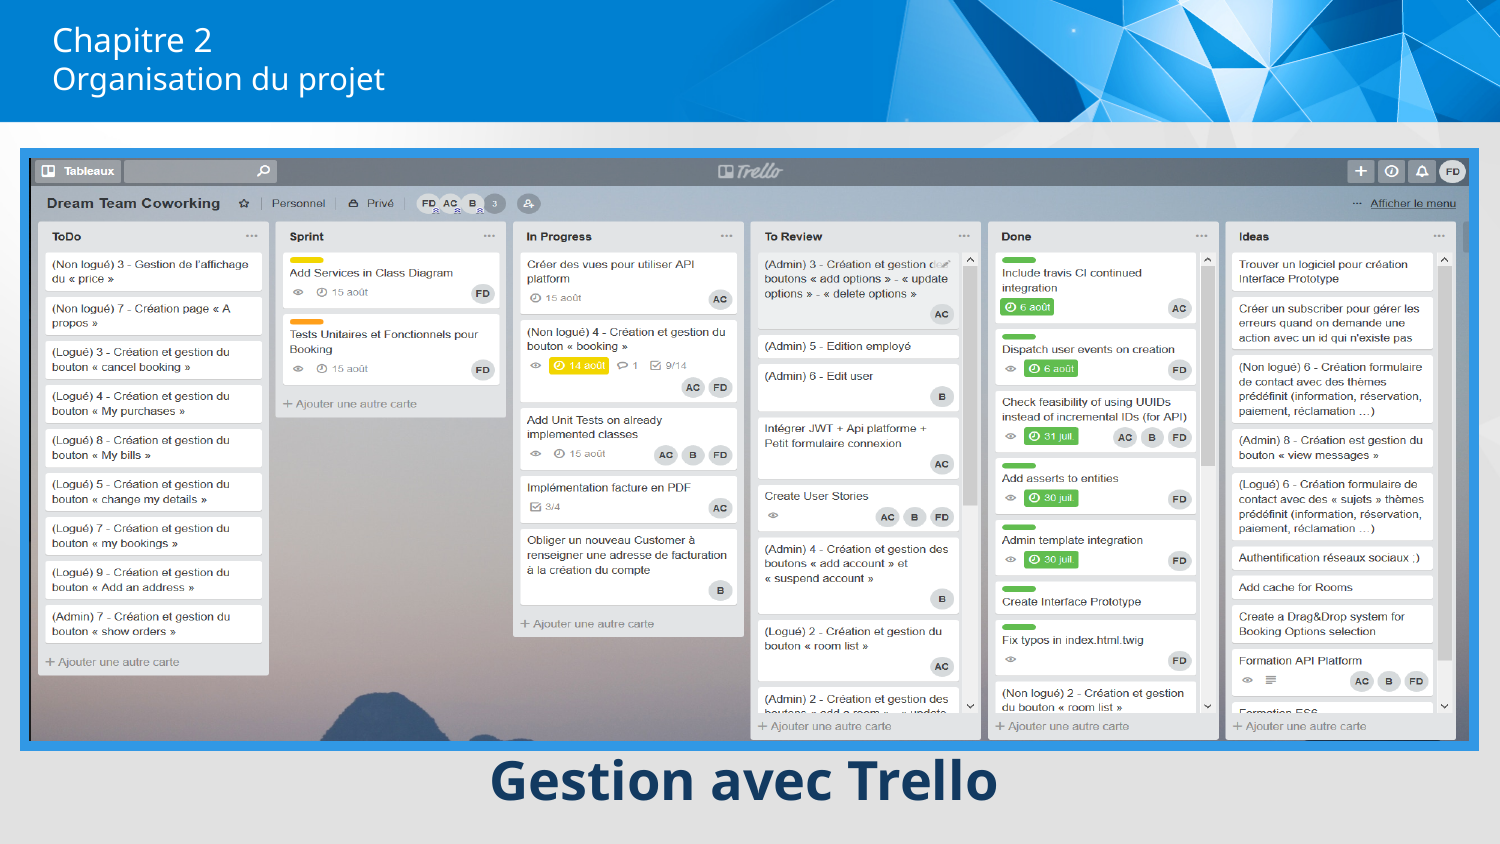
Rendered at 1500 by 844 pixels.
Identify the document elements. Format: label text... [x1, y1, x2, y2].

picture [0, 0, 1500, 844]
title Gestion avec Trello [294, 751, 1194, 819]
list Chapitre 2 [52, 19, 425, 59]
list Organisation du projet [52, 58, 636, 104]
